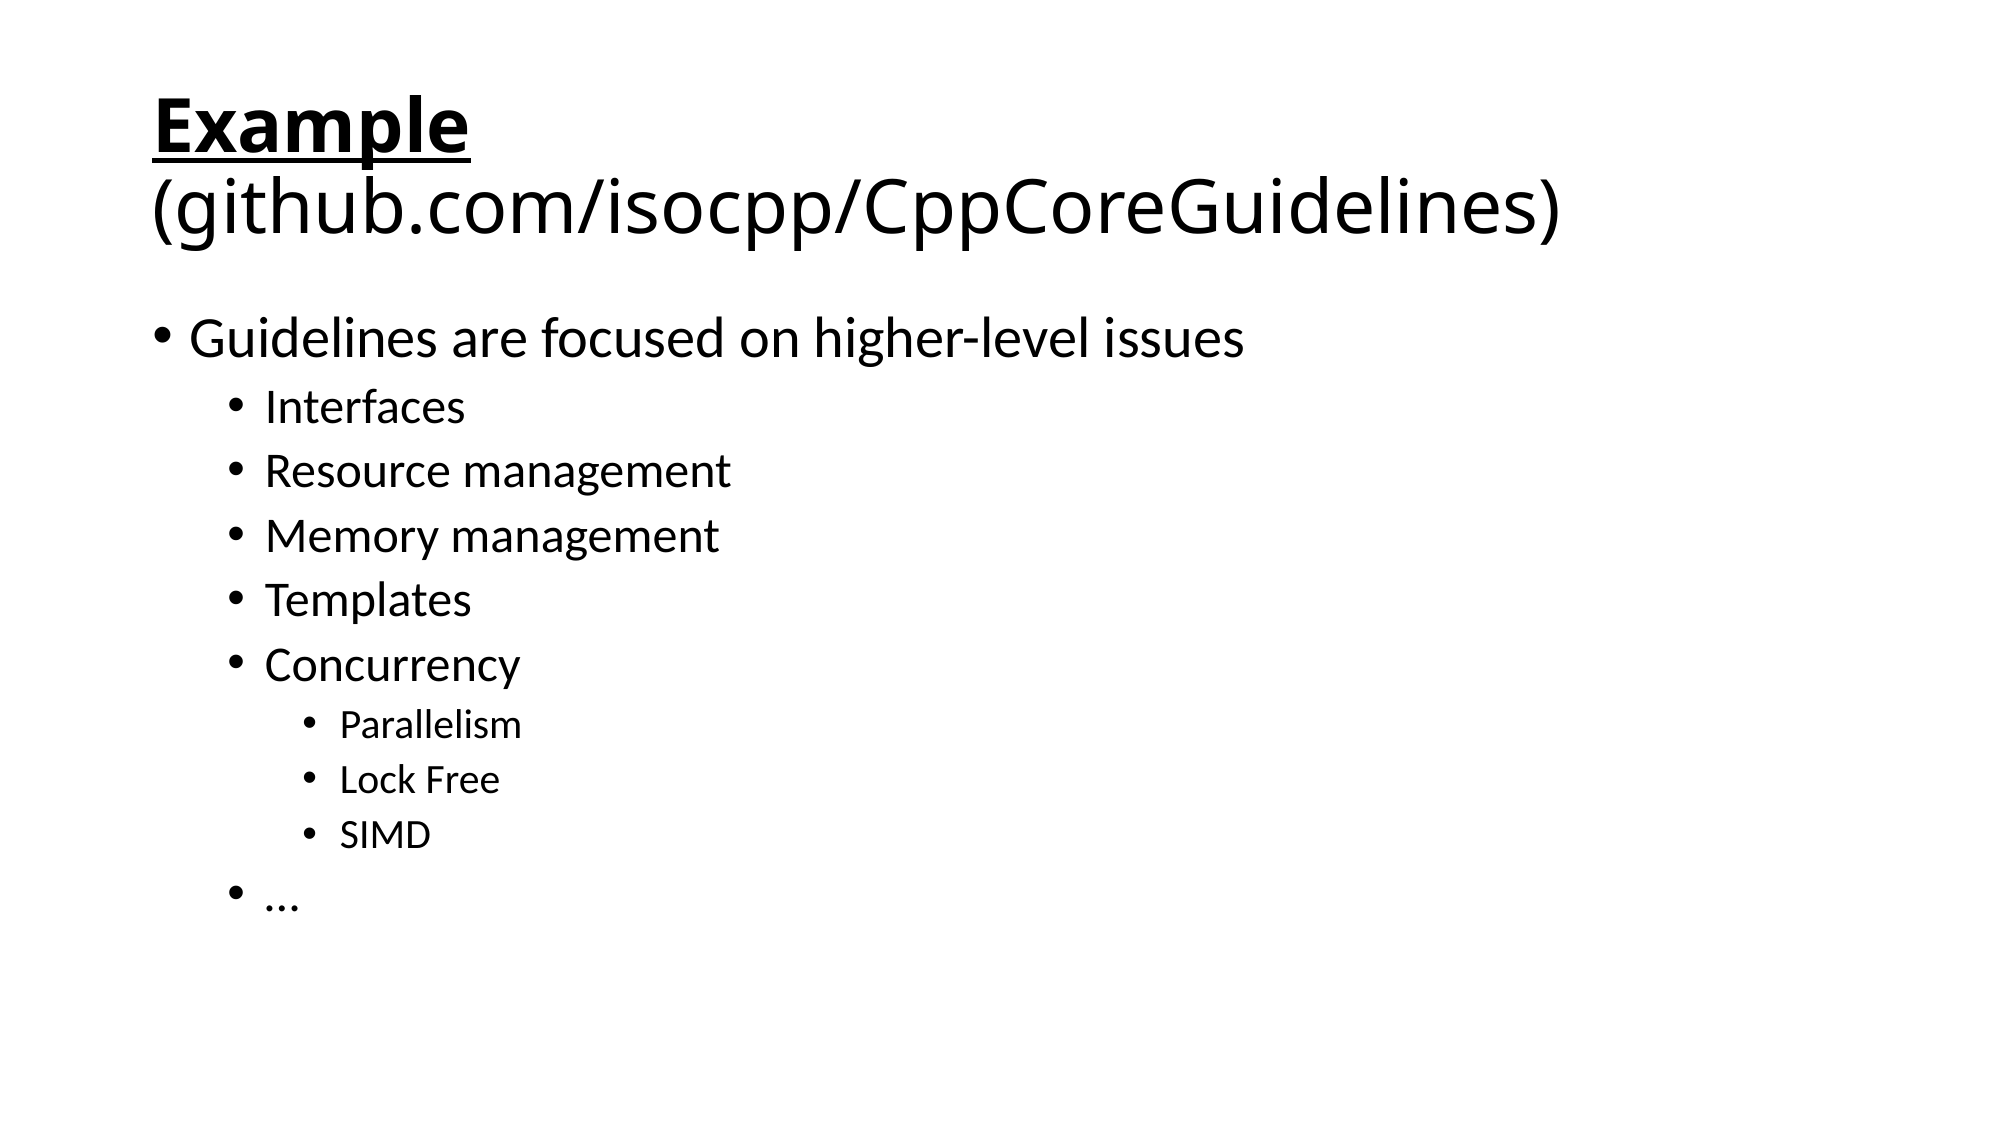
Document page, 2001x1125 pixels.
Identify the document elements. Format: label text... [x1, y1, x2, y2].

title Example (github.com/isocpp/CppCoreGuidelines) [137, 59, 1863, 278]
list Guidelines are focused on higher-level issues Interfaces Resource management Memory management Templates Concurrency Parallelism Lock Free SIMD … [137, 299, 1863, 1014]
